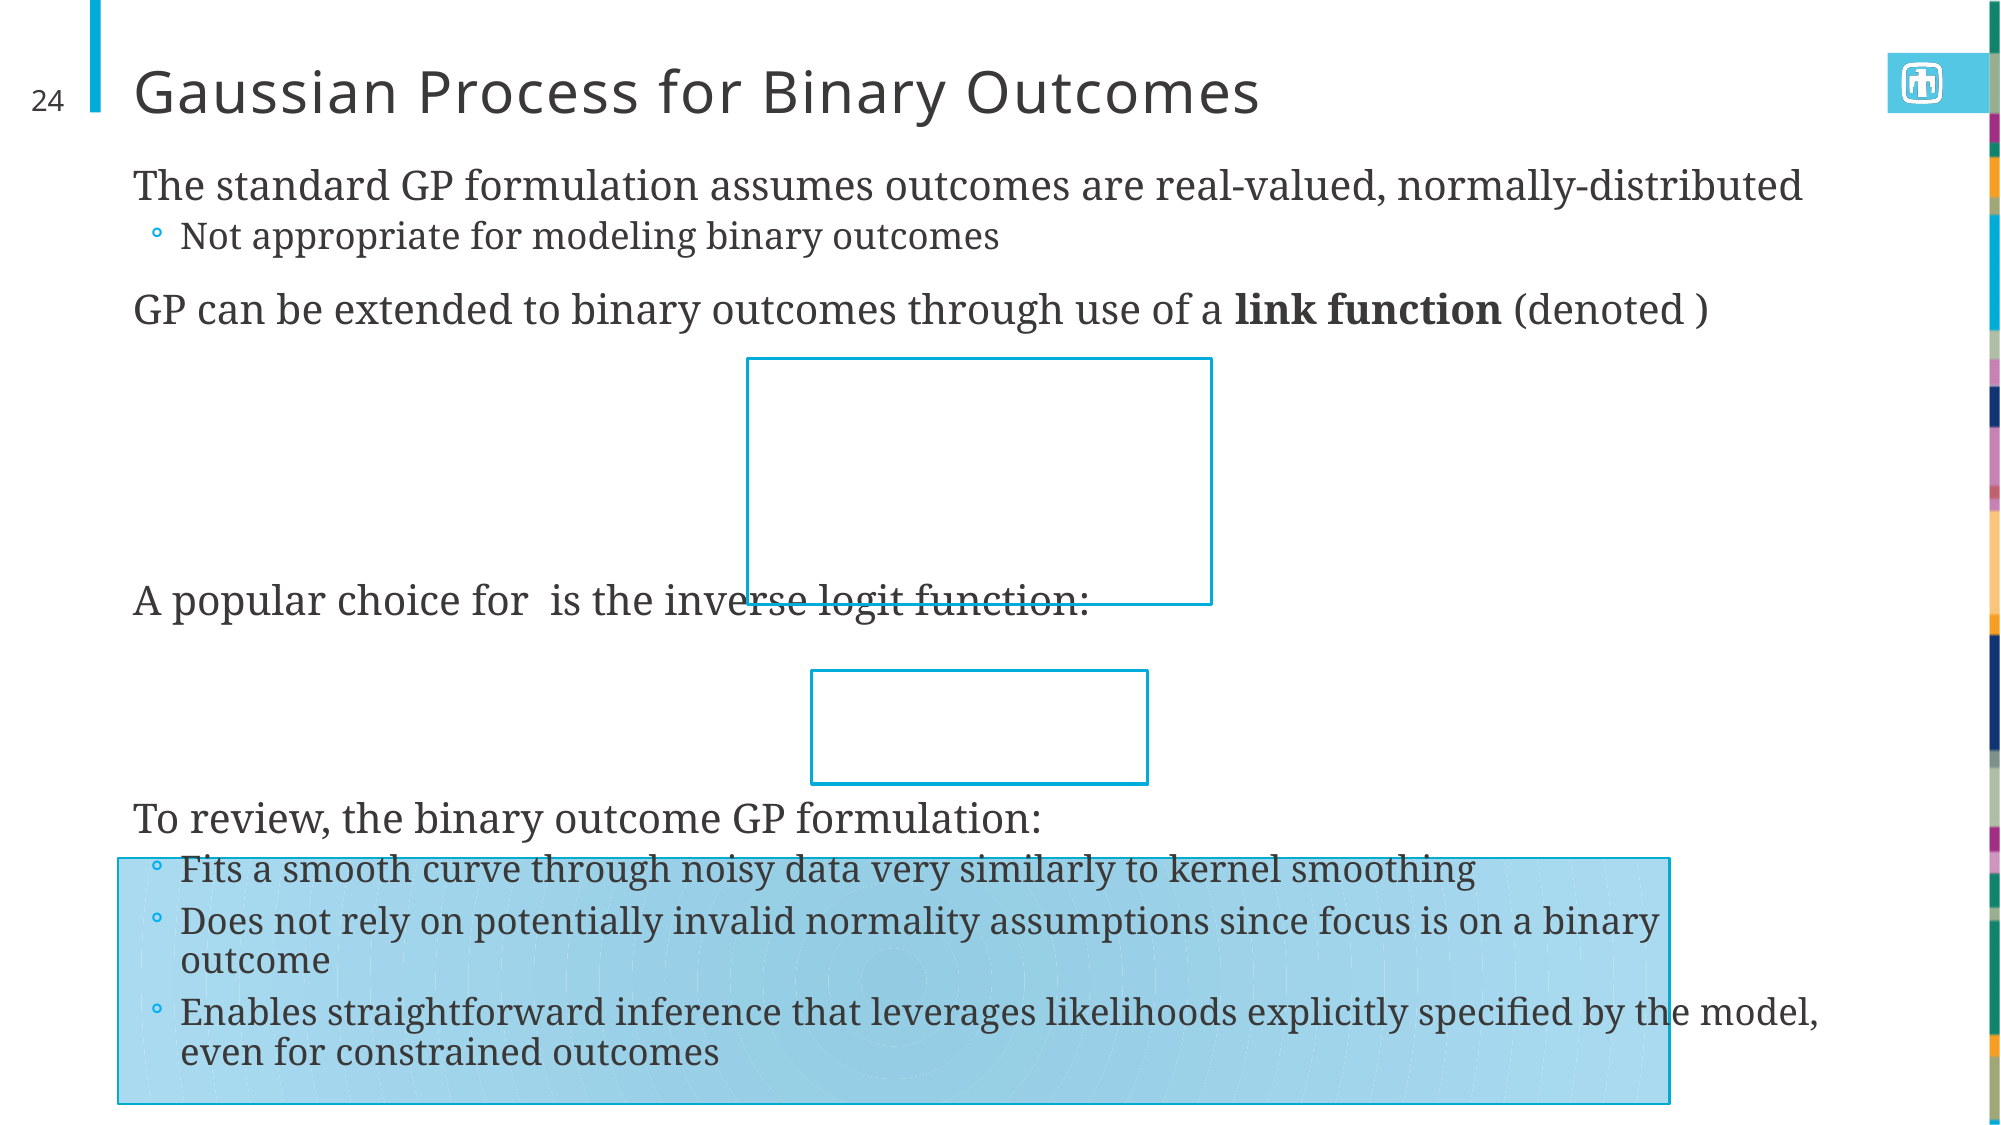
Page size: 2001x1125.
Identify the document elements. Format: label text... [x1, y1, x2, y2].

text_box [811, 670, 1148, 784]
title Gaussian Process for Binary Outcomes [118, 58, 1769, 153]
picture [1990, 330, 1999, 1120]
text_box [117, 857, 1671, 1105]
slide_number 24 [10, 71, 80, 132]
picture [1990, 1, 1999, 215]
text_box [747, 358, 1212, 605]
picture [1901, 62, 1944, 104]
